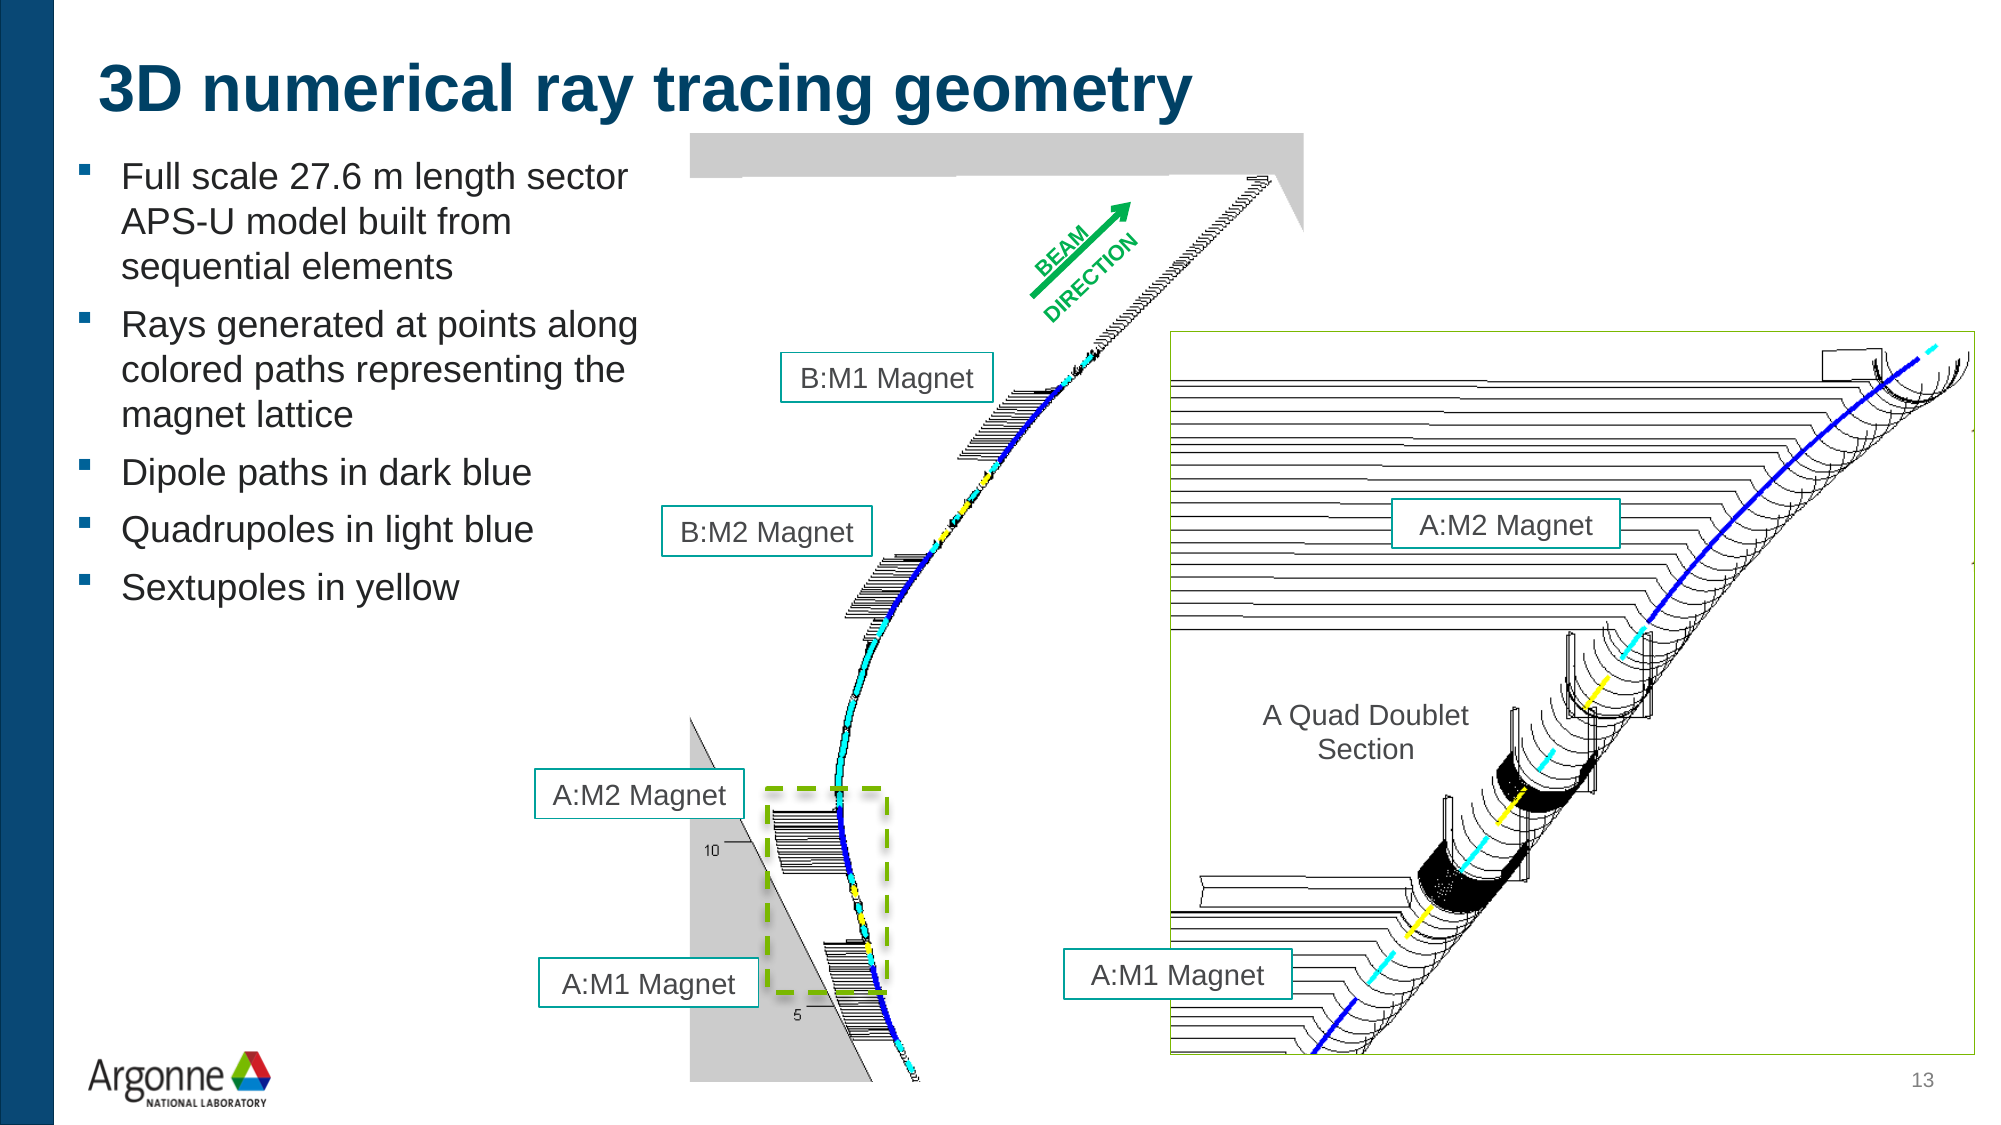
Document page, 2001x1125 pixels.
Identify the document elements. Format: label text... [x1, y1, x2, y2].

picture [88, 1051, 271, 1107]
text_box A:M2 Magnet [534, 768, 683, 819]
title 3D numerical ray tracing geometry [98, 16, 1930, 153]
list Full scale 27.6 m length sector APS-U model built from sequential elements Rays generated at points along colored paths representing the magnet lattice Dipole paths in dark blue Quadrupoles in light blue Sextupoles in yellow [76, 152, 676, 643]
text_box A:M1 Magnet [538, 957, 683, 1008]
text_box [990, 210, 1154, 306]
text_box B:M2 Magnet [676, 505, 683, 557]
slide_number 13 [1885, 1068, 1961, 1092]
picture [689, 132, 1976, 1082]
